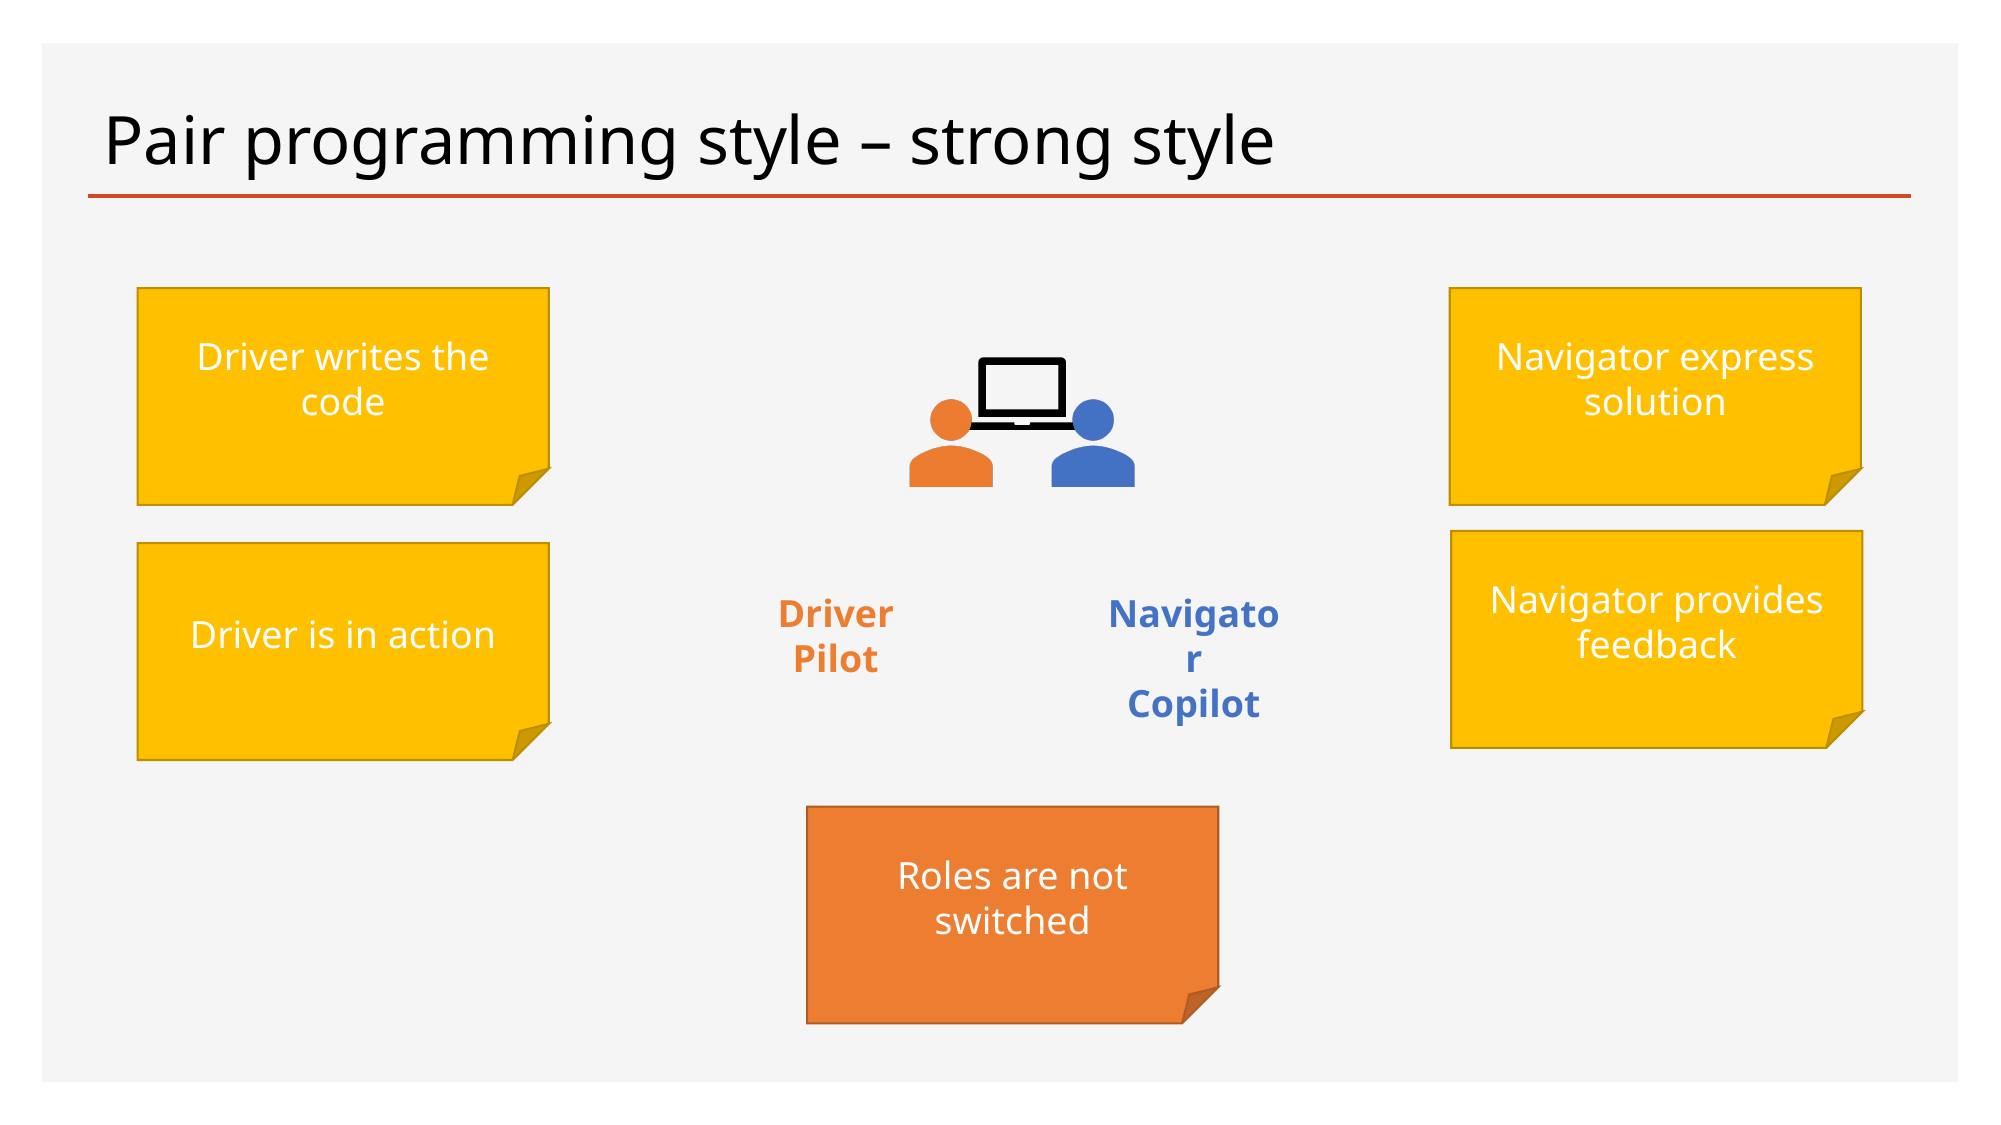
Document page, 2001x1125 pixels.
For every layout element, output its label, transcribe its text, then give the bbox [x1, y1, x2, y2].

text_box Navigator Copilot [1084, 582, 1304, 733]
text_box Driver Pilot [761, 582, 910, 688]
text_box Navigator express solution [1448, 287, 1865, 506]
title Pair programming style – strong style [88, 59, 1912, 187]
text_box Roles are not switched [806, 805, 1222, 1025]
picture [889, 331, 1155, 505]
text_box Navigator provides feedback [1450, 529, 1866, 749]
text_box Driver is in action [136, 542, 553, 762]
text_box Driver writes the code [136, 287, 553, 506]
